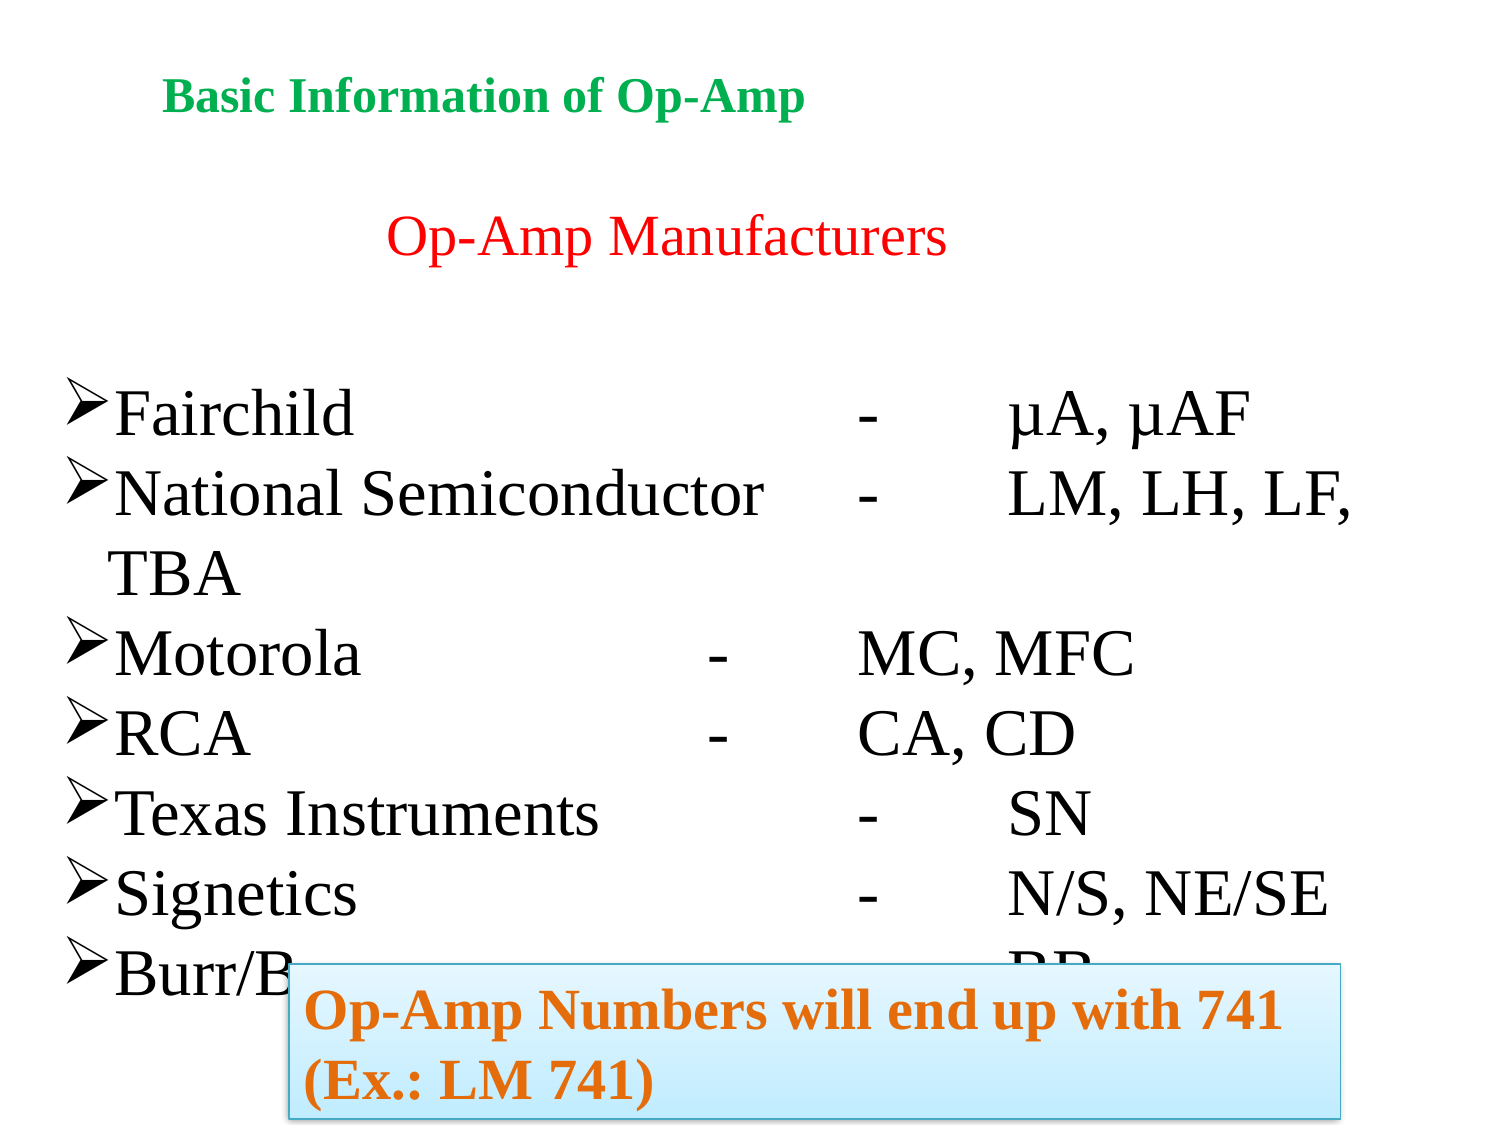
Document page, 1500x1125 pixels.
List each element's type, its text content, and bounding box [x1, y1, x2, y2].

text_box Basic Information of Op-Amp [147, 54, 1435, 130]
text_box Op-Amp Manufacturers [371, 189, 1270, 275]
text_box Fairchild - µA, µAF National Semiconductor - LM, LH, LF, TBA Motorola - MC, MFC RCA - CA, CD Texas Instruments - SN Signetics - N/S, NE/SE Burr/Brown - BB [46, 361, 1483, 1017]
text_box Op-Amp Numbers will end up with 741 (Ex.: LM 741) [288, 963, 1341, 1120]
